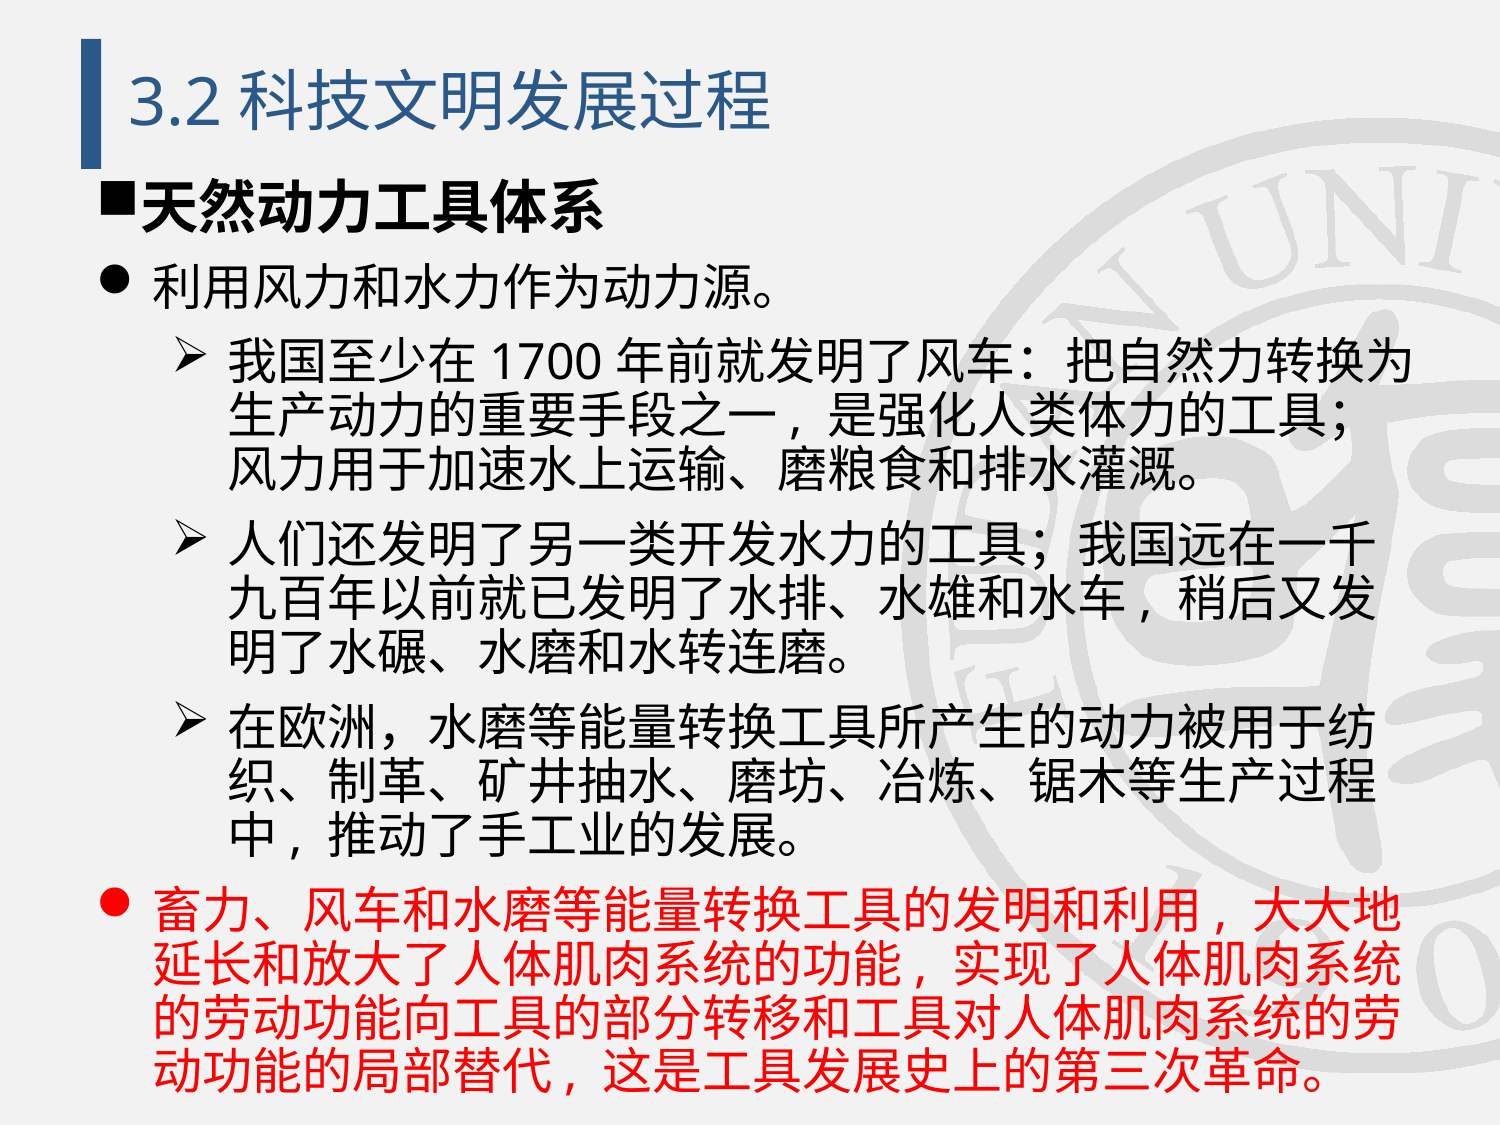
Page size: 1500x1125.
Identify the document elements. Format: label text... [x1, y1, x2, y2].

text_box 天然动力工具体系 利用风力和水力作为动力源。 我国至少在1700年前就发明了风车：把自然力转换为生产动力的重要手段之一, 是强化人类体力的工具；风力用于加速水上运输、磨粮食和排水灌溉。 人们还发明了另一类开发水力的工具；我国远在一千九百年以前就已发明了水排、水雄和水车, 稍后又发明了水碾、水磨和水转连磨。 在欧洲，水磨等能量转换工具所产生的动力被用于纺织、制革、矿井抽水、磨坊、冶炼、锯木等生产过程中, 推动了手工业的发展。 畜力、风车和水磨等能量转换工具的发明和利用, 大大地延长和放大了人体肌肉系统的功能, 实现了人体肌肉系统的劳动功能向工具的部分转移和工具对人体肌肉系统的劳动功能的局部替代, 这是工具发展史上的第三次革命。 [81, 170, 1433, 1125]
title 3.2科技文明发展过程 [113, 49, 1387, 159]
